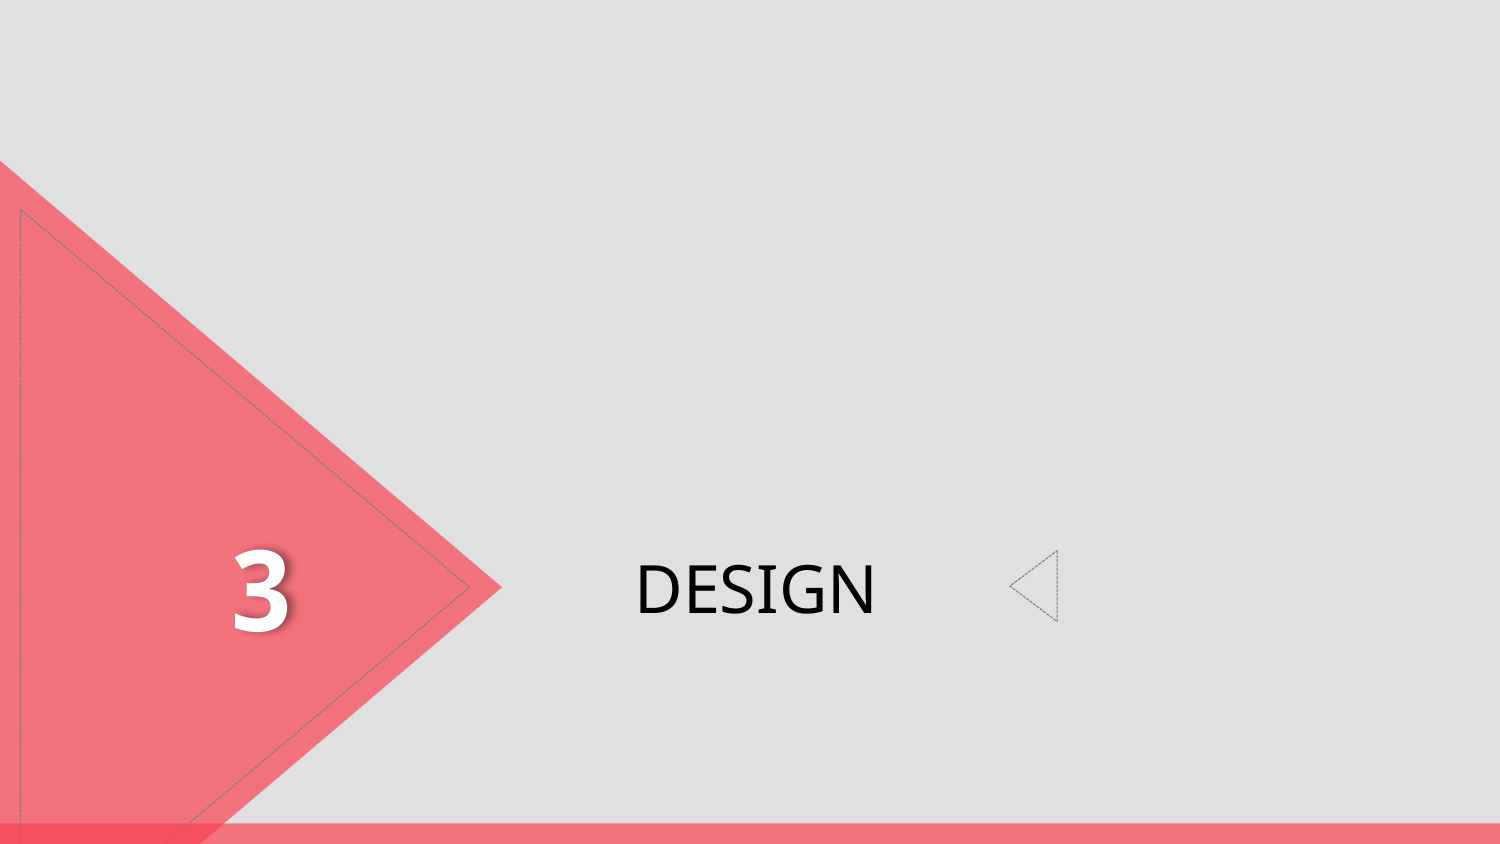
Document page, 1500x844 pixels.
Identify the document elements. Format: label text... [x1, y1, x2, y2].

text_box [18, 207, 472, 821]
text_box [0, 157, 503, 821]
text_box [0, 821, 1500, 844]
text_box DESIGN [503, 539, 1010, 635]
text_box [0, 0, 1500, 821]
text_box [1010, 548, 1060, 624]
text_box 3 [154, 511, 367, 662]
